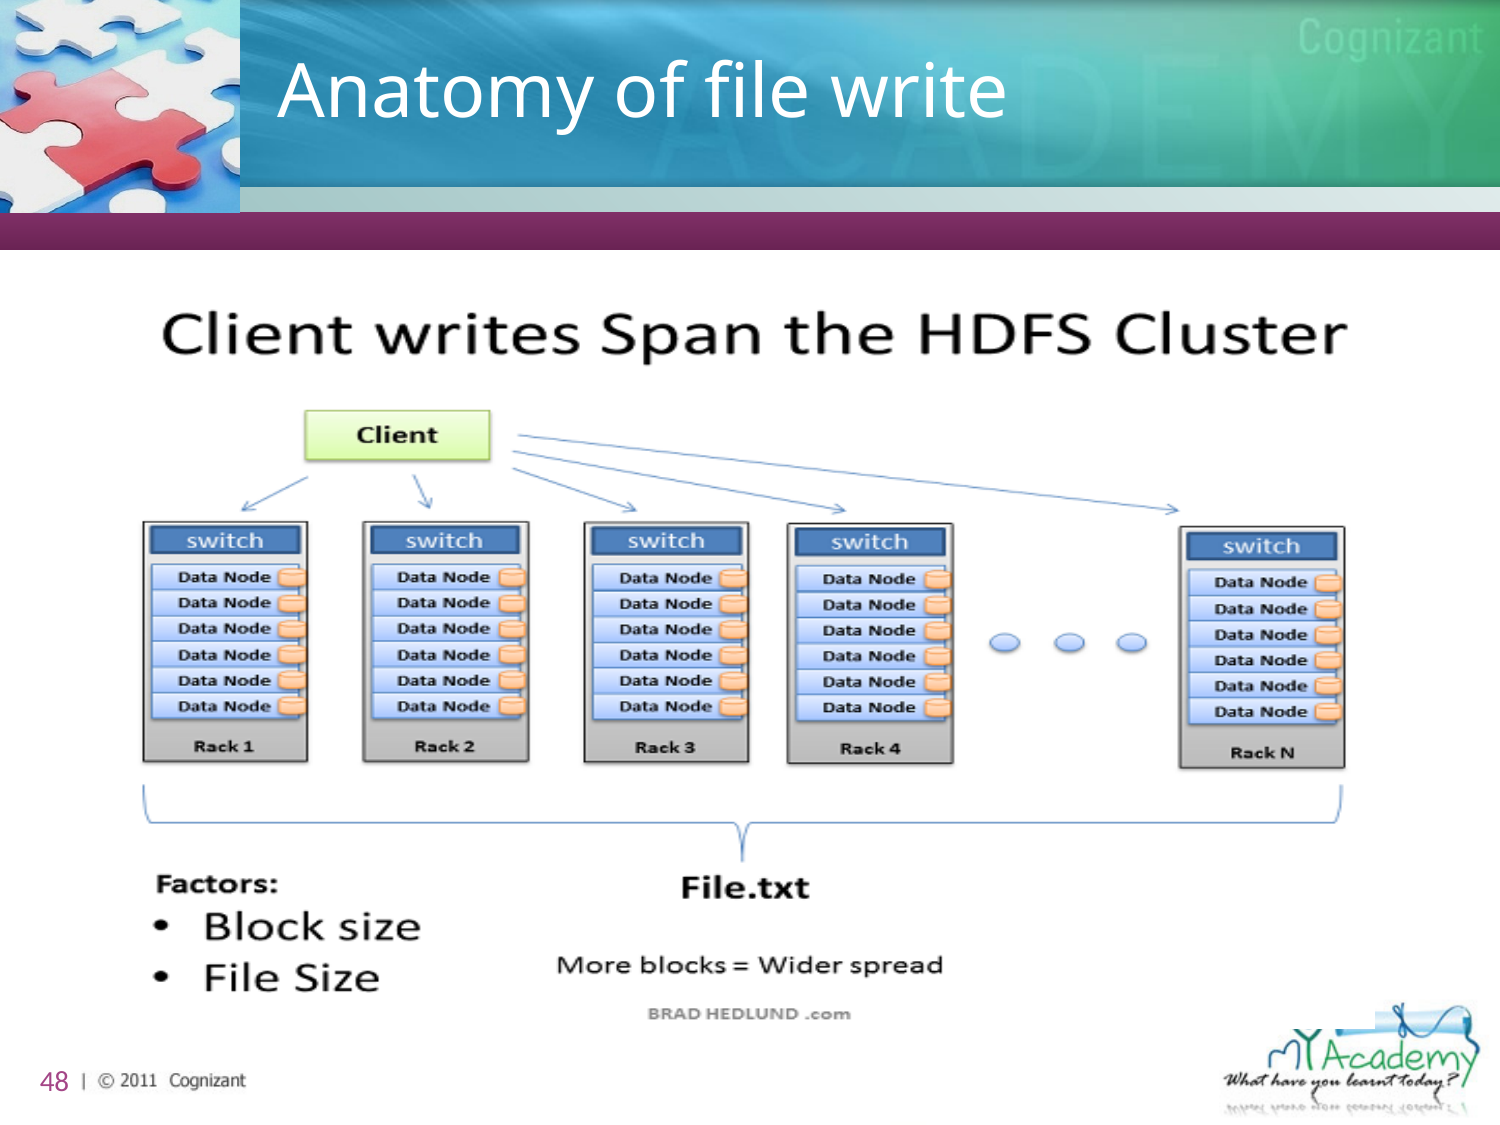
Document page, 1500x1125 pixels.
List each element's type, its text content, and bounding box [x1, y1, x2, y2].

slide_number 48 [24, 1054, 100, 1100]
title Anatomy of file write [262, 0, 1500, 175]
picture [0, 250, 1500, 1125]
picture [0, 0, 1500, 213]
